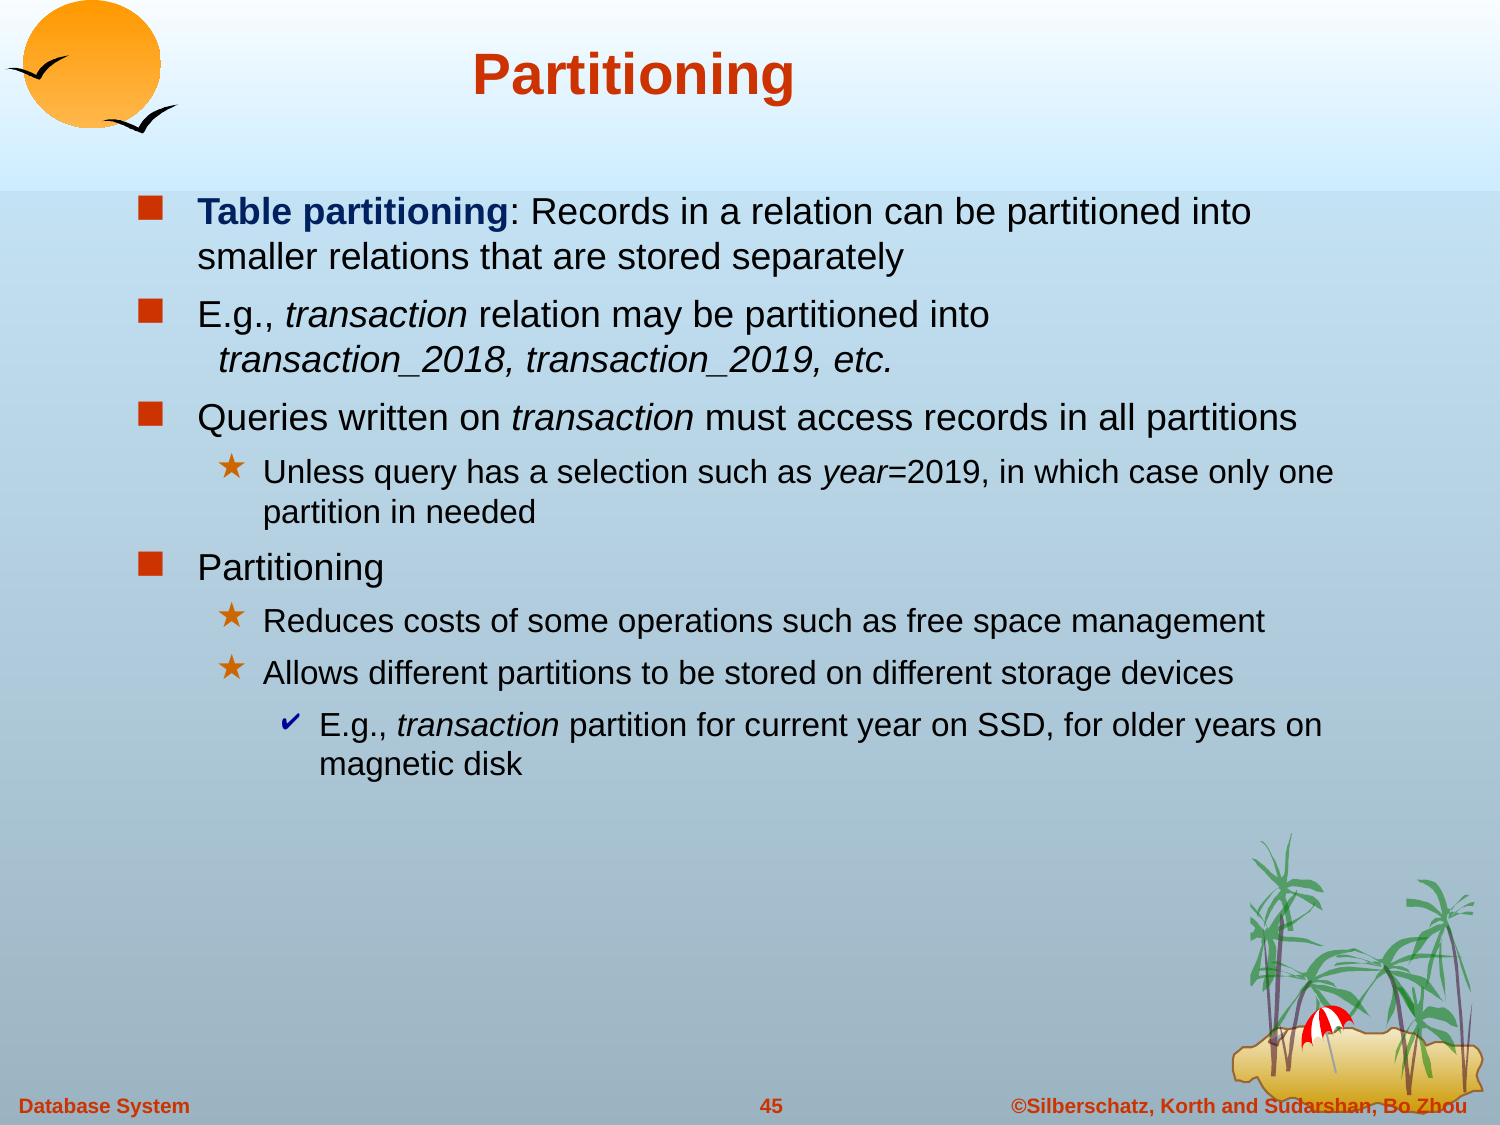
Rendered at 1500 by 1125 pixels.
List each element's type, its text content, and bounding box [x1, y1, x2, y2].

title Partitioning [258, 13, 1011, 114]
list Table partitioning: Records in a relation can be partitioned into smaller relations that are stored separately E.g., transaction relation may be partitioned into transaction_2018, transaction_2019, etc. Queries written on transaction must access records in all partitions Unless query has a selection such as year=2019, in which case only one partition in needed Partitioning Reduces costs of some operations such as free space management Allows different partitions to be stored on different storage devices E.g., transaction partition for current year on SSD, for older years on magnetic disk [126, 179, 1391, 872]
